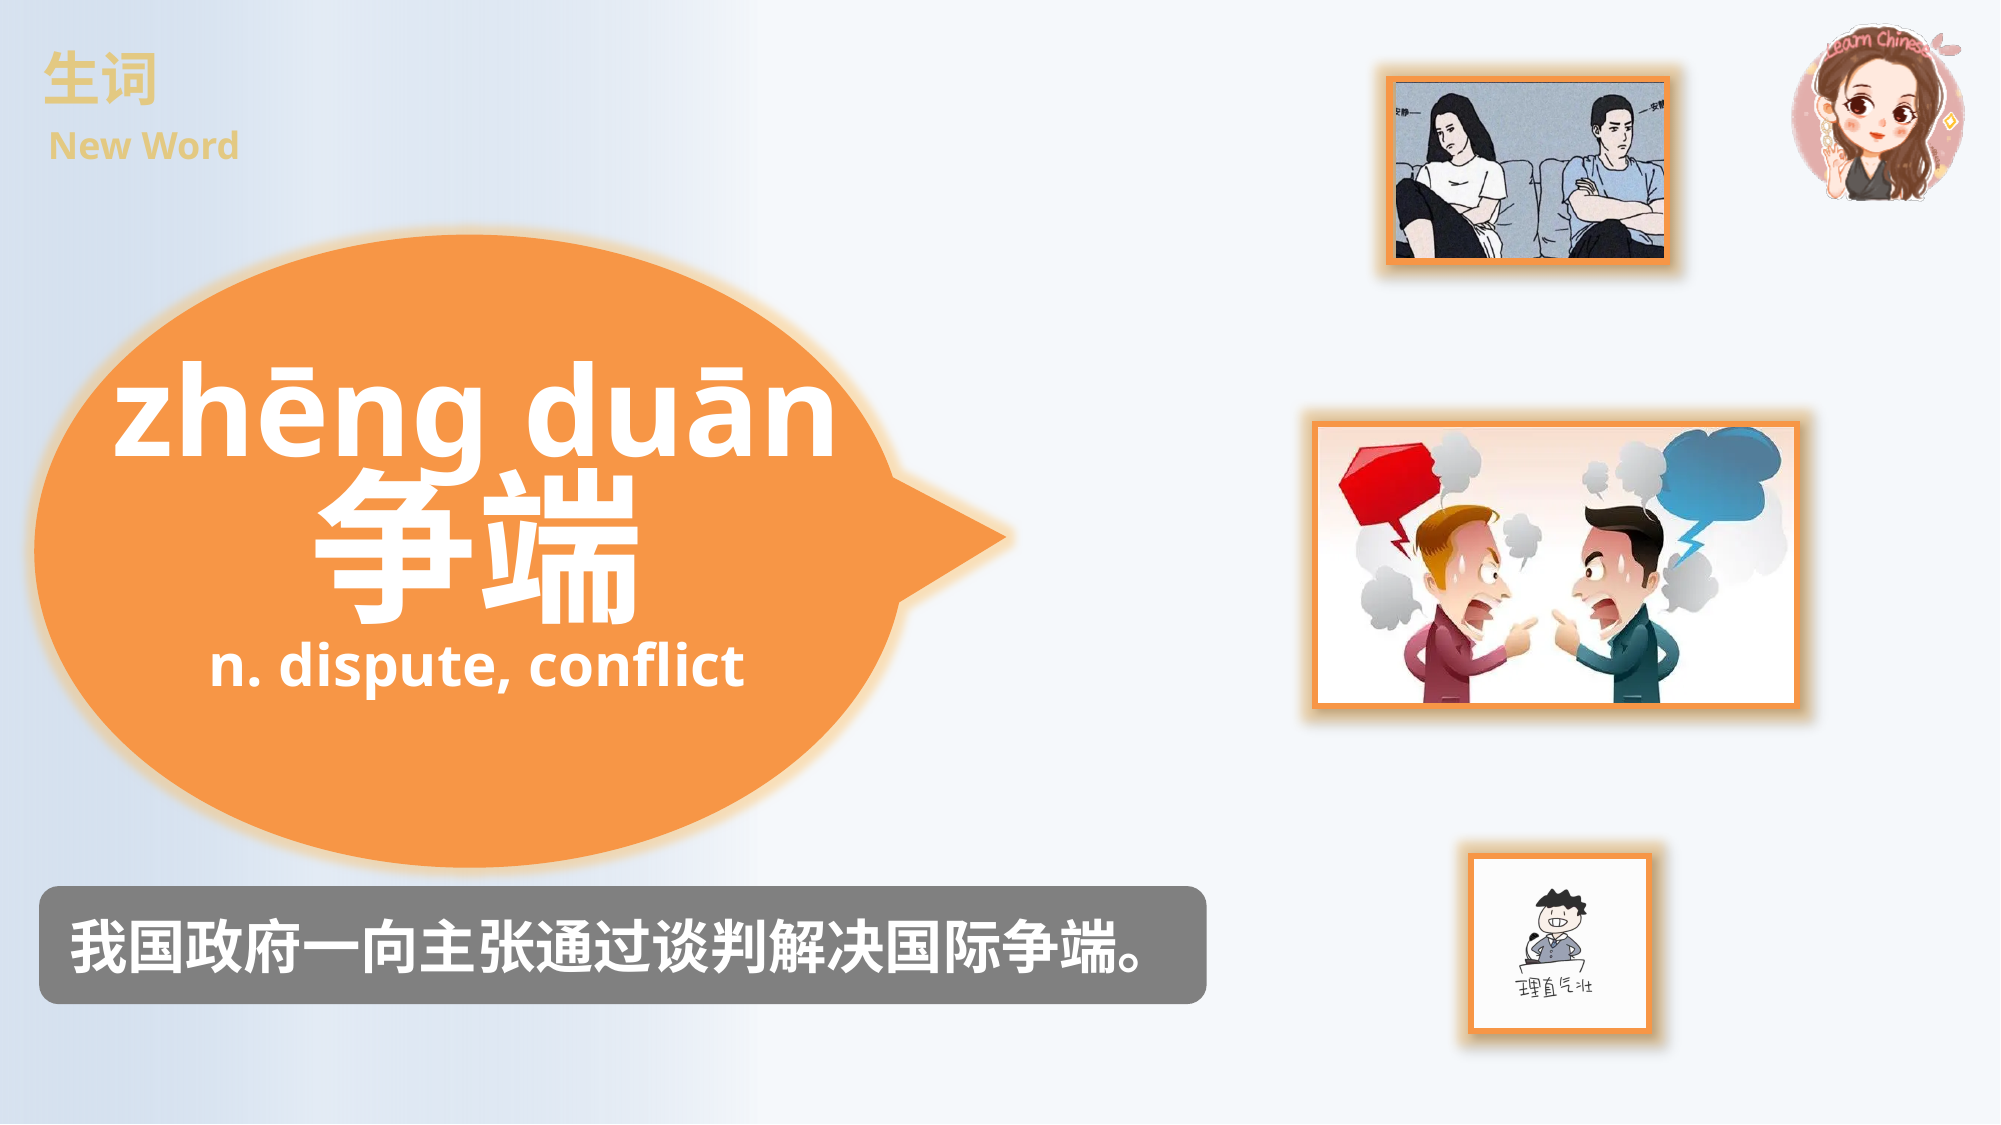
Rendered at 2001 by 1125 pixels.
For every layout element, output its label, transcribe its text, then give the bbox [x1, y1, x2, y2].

text_box 生词 [27, 35, 174, 120]
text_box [38, 886, 1207, 1005]
picture [0, 0, 2001, 1125]
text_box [27, 239, 928, 864]
text_box New Word [33, 115, 256, 175]
